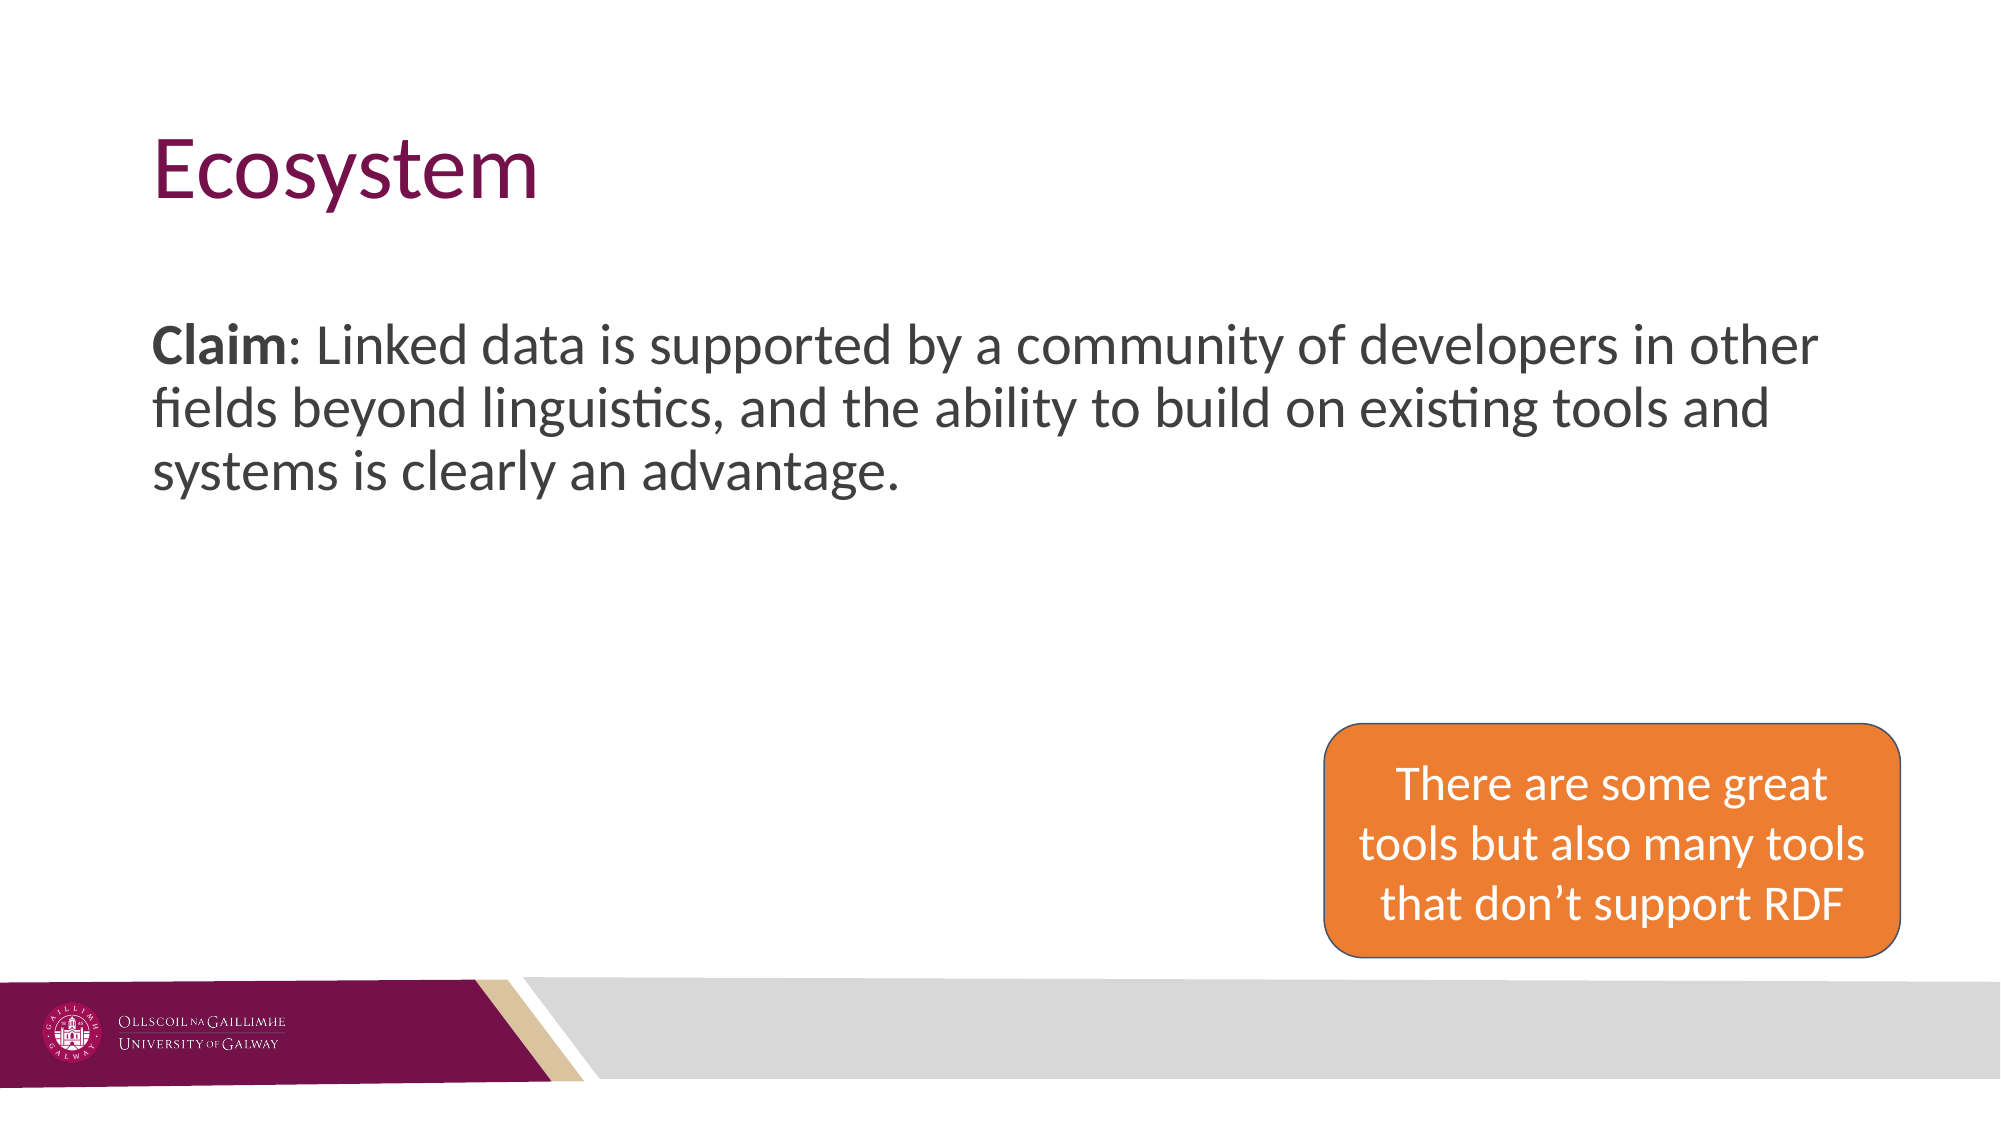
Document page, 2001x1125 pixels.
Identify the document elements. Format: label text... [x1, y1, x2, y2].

title Ecosystem [137, 59, 1863, 278]
list Claim: Linked data is supported by a community of developers in other fields beyond linguistics, and the ability to build on existing tools and systems is clearly an advantage. [137, 299, 1863, 925]
text_box There are some great tools but also many tools that don’t support RDF [1324, 723, 1901, 958]
picture [42, 1002, 285, 1063]
